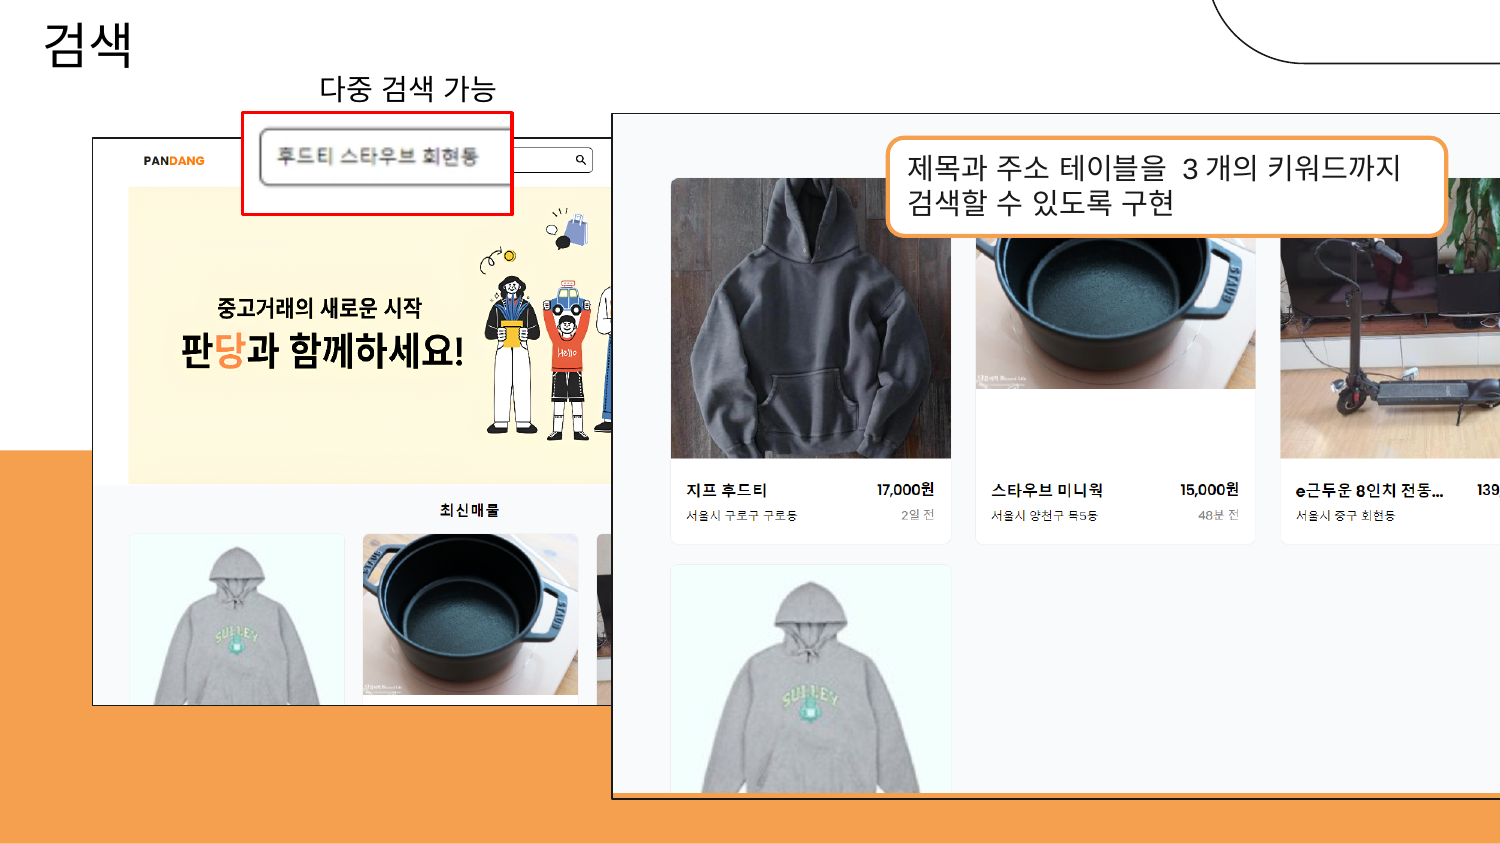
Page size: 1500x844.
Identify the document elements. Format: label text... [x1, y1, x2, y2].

text_box 다중 검색 가능 [304, 63, 528, 114]
picture [92, 113, 1500, 799]
text_box 검색 [27, 7, 159, 82]
